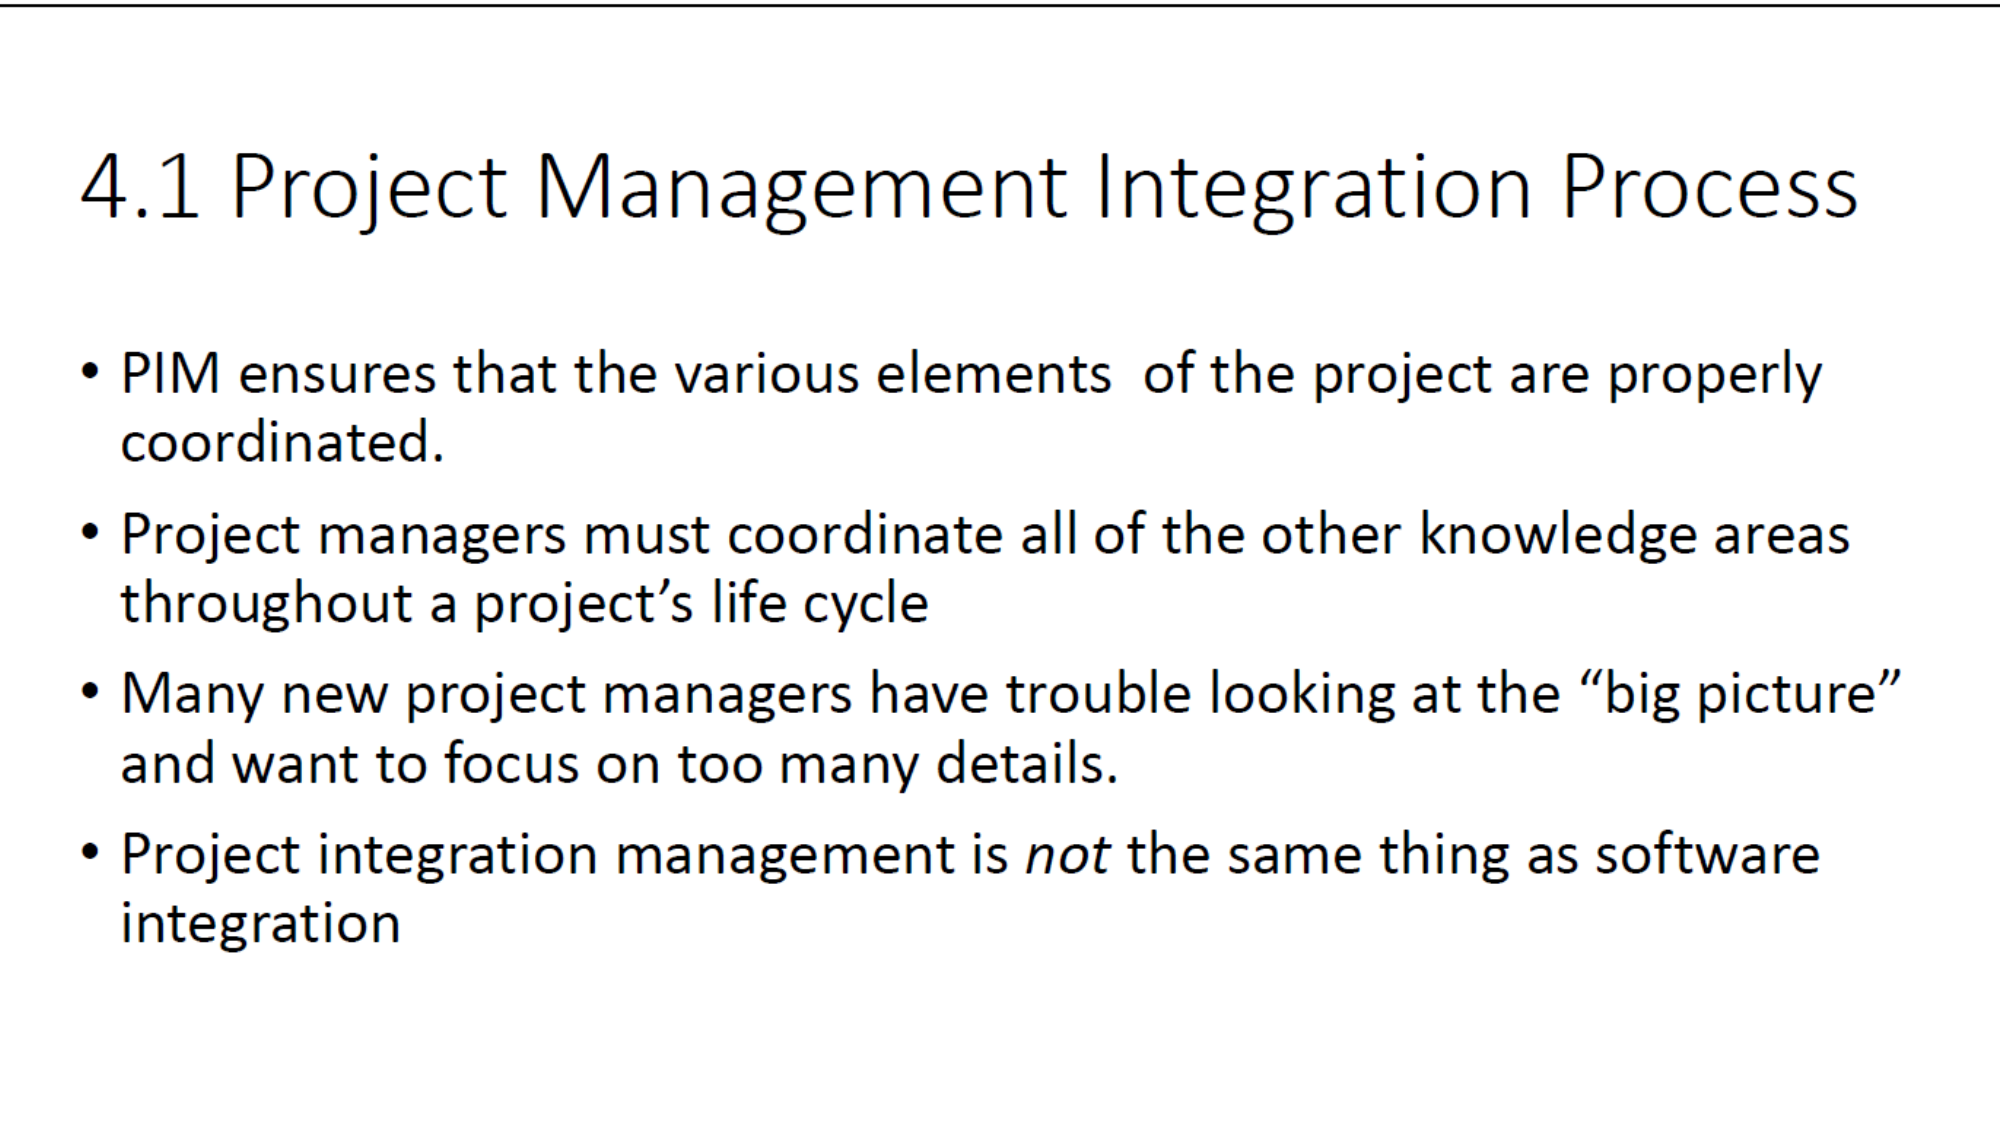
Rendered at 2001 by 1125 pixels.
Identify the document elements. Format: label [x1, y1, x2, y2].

list [0, 0, 2000, 1125]
